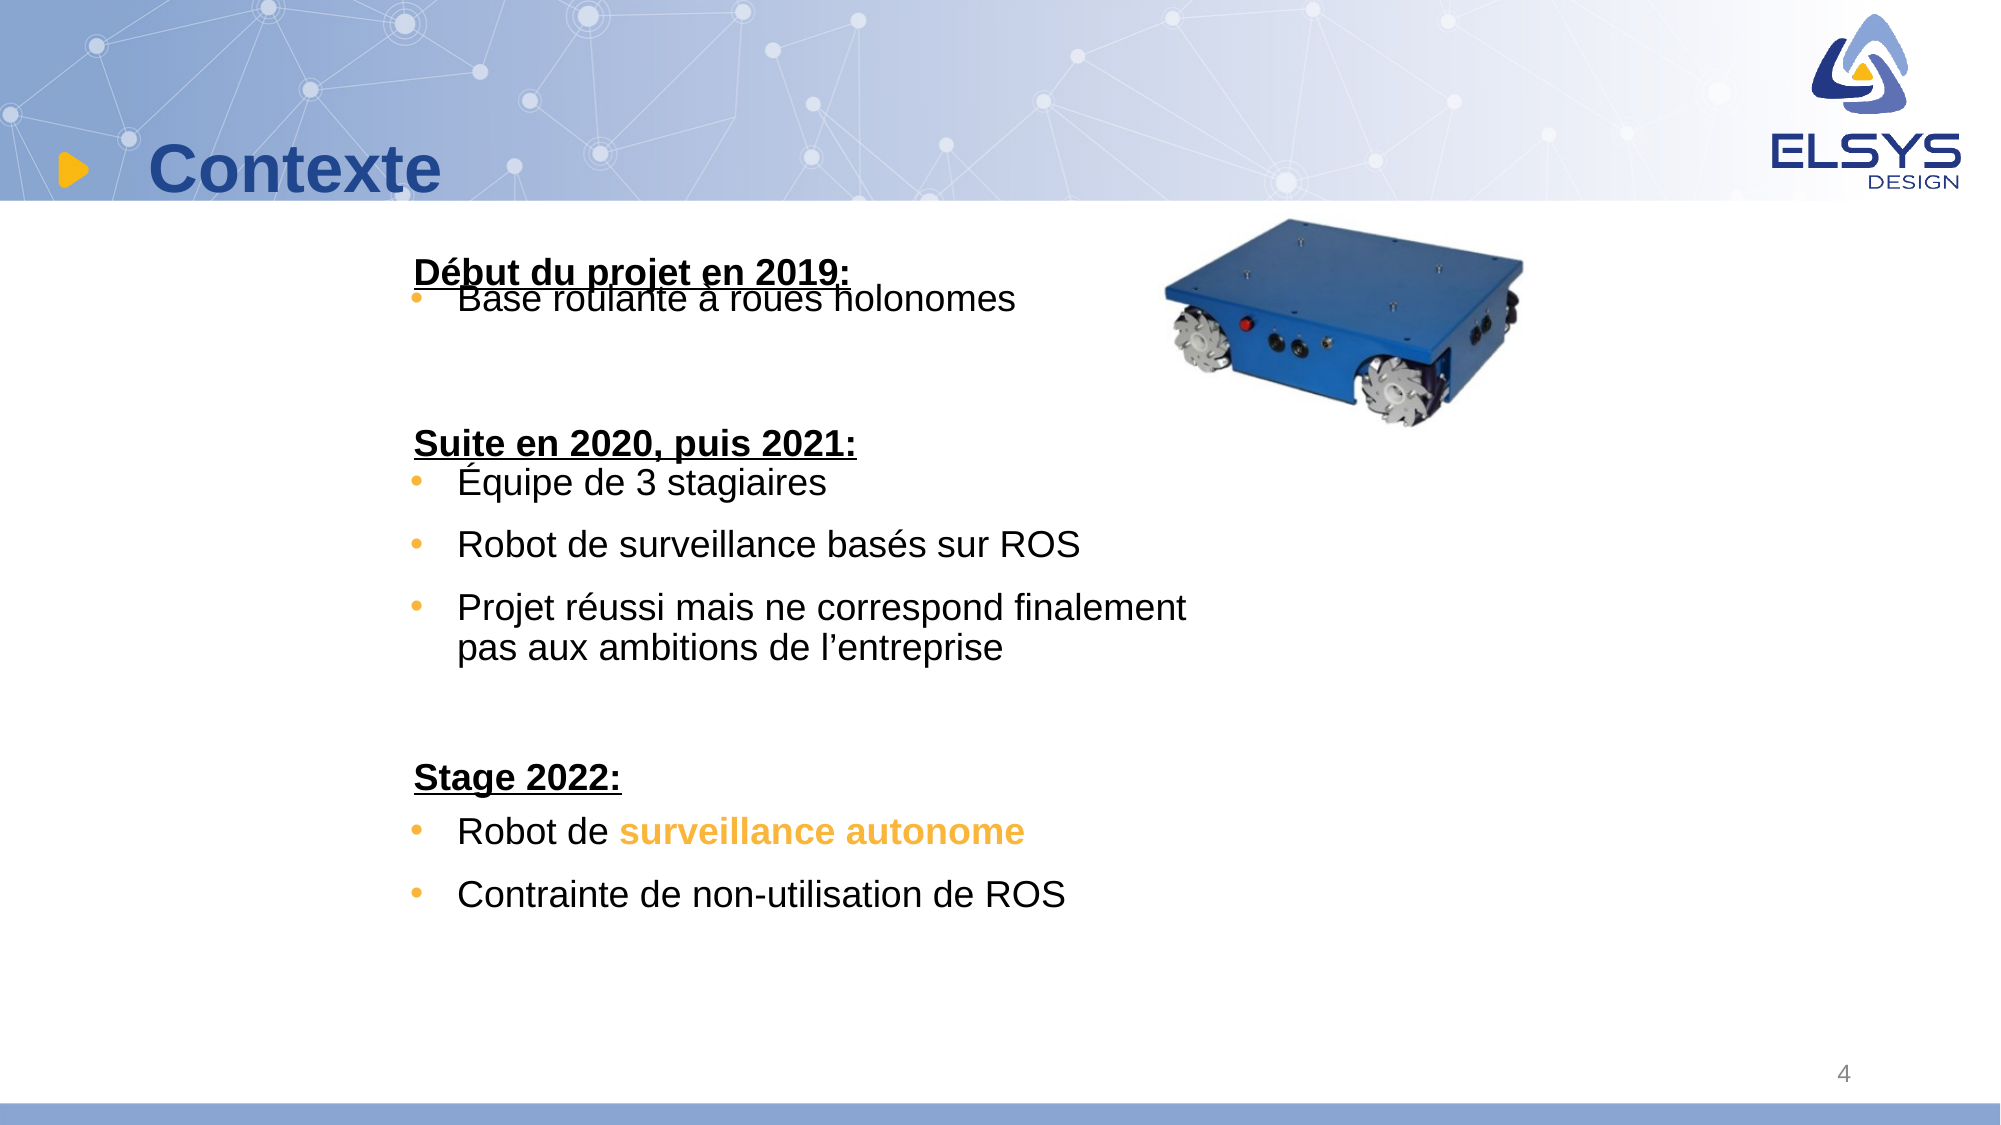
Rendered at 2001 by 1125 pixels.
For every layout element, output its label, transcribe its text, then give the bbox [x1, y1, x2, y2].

slide_number 4 [1412, 1042, 1863, 1103]
text_box Suite en 2020, puis 2021: [398, 411, 1181, 457]
text_box Robot de surveillance autonome Contrainte de non-utilisation de ROS [398, 806, 1098, 955]
text_box Début du projet en 2019: [398, 240, 1064, 301]
text_box Équipe de 3 stagiaires Robot de surveillance basés sur ROS Projet réussi mais ne correspond finalement pas aux ambitions de l’entreprise [398, 457, 1211, 700]
picture [0, 1103, 2001, 1125]
text_box Stage 2022: [398, 745, 1181, 806]
title Contexte [137, 126, 1863, 215]
picture [0, 0, 2000, 201]
picture [1158, 213, 1528, 433]
text_box Base roulante à roues holonomes [398, 301, 1064, 362]
